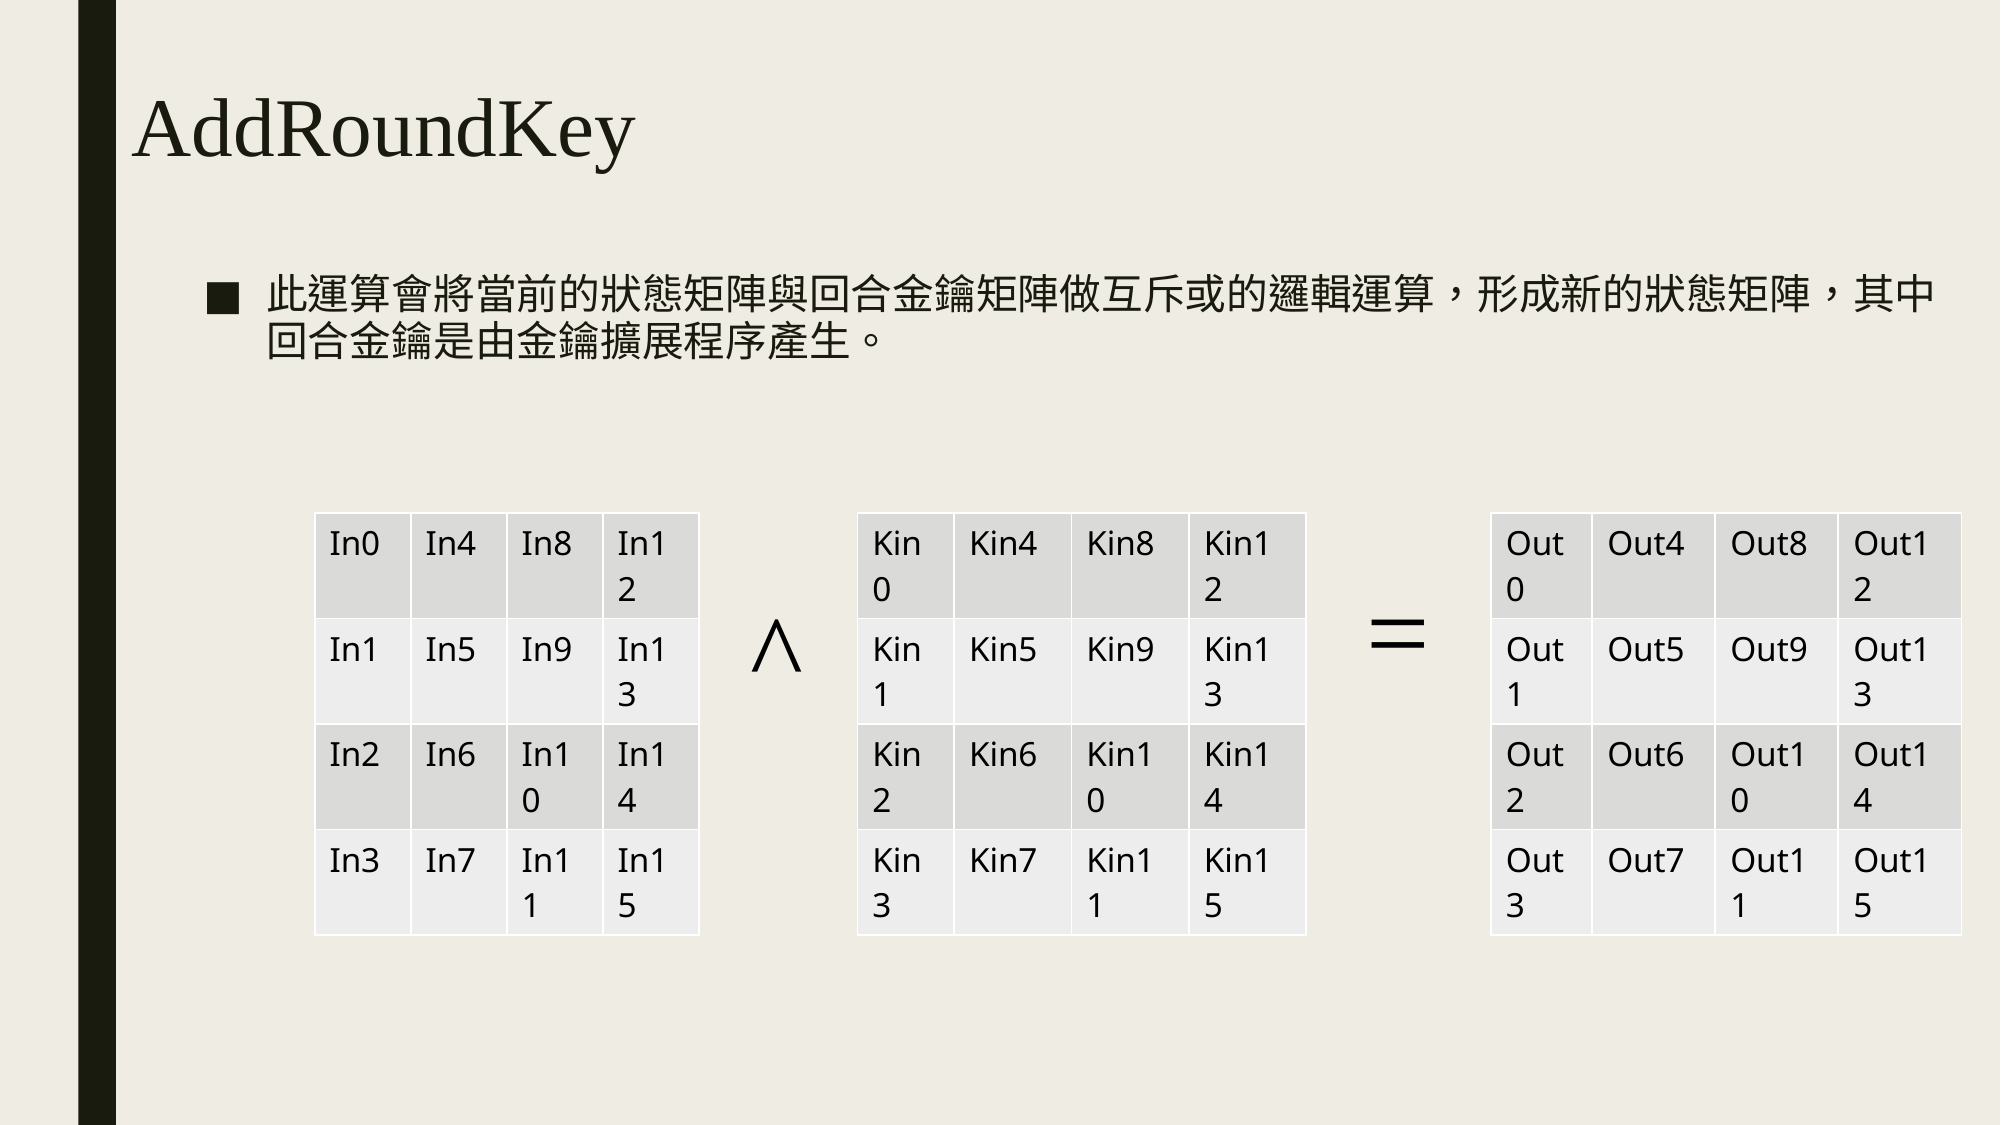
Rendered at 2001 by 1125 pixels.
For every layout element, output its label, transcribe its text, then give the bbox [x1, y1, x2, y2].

table_cell Kin15 [1190, 830, 1305, 934]
table_cell Kin5 [955, 619, 1071, 723]
table_cell In6 [412, 725, 506, 829]
table_cell In10 [508, 725, 602, 829]
table_header Kin12 [1190, 514, 1305, 618]
table_cell Out3 [1492, 830, 1591, 934]
table_header Out4 [1593, 514, 1714, 618]
table_header In0 [316, 514, 410, 618]
table_cell Out1 [1492, 619, 1591, 723]
table_cell Out5 [1593, 619, 1714, 723]
table_cell In11 [508, 830, 602, 934]
table_header Kin0 [858, 514, 953, 618]
table_cell Out15 [1839, 830, 1961, 934]
text_box = [1366, 559, 1431, 695]
table_cell Out9 [1716, 619, 1837, 723]
table_header In8 [508, 514, 602, 618]
text_box ^ [735, 573, 818, 724]
table_header In12 [604, 514, 698, 618]
table_cell Kin13 [1190, 619, 1305, 723]
table_cell In15 [604, 830, 698, 934]
table_cell Out10 [1716, 725, 1837, 829]
table_header Out0 [1492, 514, 1591, 618]
table_cell Out6 [1593, 725, 1714, 829]
table_cell Out14 [1839, 725, 1961, 829]
table_cell Kin1 [858, 619, 953, 723]
table_cell Kin11 [1072, 830, 1188, 934]
table_cell Kin7 [955, 830, 1071, 934]
table_cell Out7 [1593, 830, 1714, 934]
table_cell Kin14 [1190, 725, 1305, 829]
table_cell Out11 [1716, 830, 1837, 934]
table_header In4 [412, 514, 506, 618]
table_header Out12 [1839, 514, 1961, 618]
table_header Kin8 [1072, 514, 1188, 618]
table_cell In3 [316, 830, 410, 934]
table_cell Kin9 [1072, 619, 1188, 723]
text_box 此運算會將當前的狀態矩陣與回合金鑰矩陣做互斥或的邏輯運算，形成新的狀態矩陣，其中回合金鑰是由金鑰擴展程序產生。 [188, 263, 1962, 429]
table_cell Kin3 [858, 830, 953, 934]
title AddRoundKey [116, 77, 1528, 243]
table_cell In7 [412, 830, 506, 934]
table_header Out8 [1716, 514, 1837, 618]
table_cell Out2 [1492, 725, 1591, 829]
table_cell In5 [412, 619, 506, 723]
table_cell In14 [604, 725, 698, 829]
table_cell Out13 [1839, 619, 1961, 723]
table_cell In13 [604, 619, 698, 723]
table_cell In9 [508, 619, 602, 723]
table_cell Kin2 [858, 725, 953, 829]
table_cell Kin6 [955, 725, 1071, 829]
table_cell Kin10 [1072, 725, 1188, 829]
table_cell In2 [316, 725, 410, 829]
table_cell In1 [316, 619, 410, 723]
table_header Kin4 [955, 514, 1071, 618]
